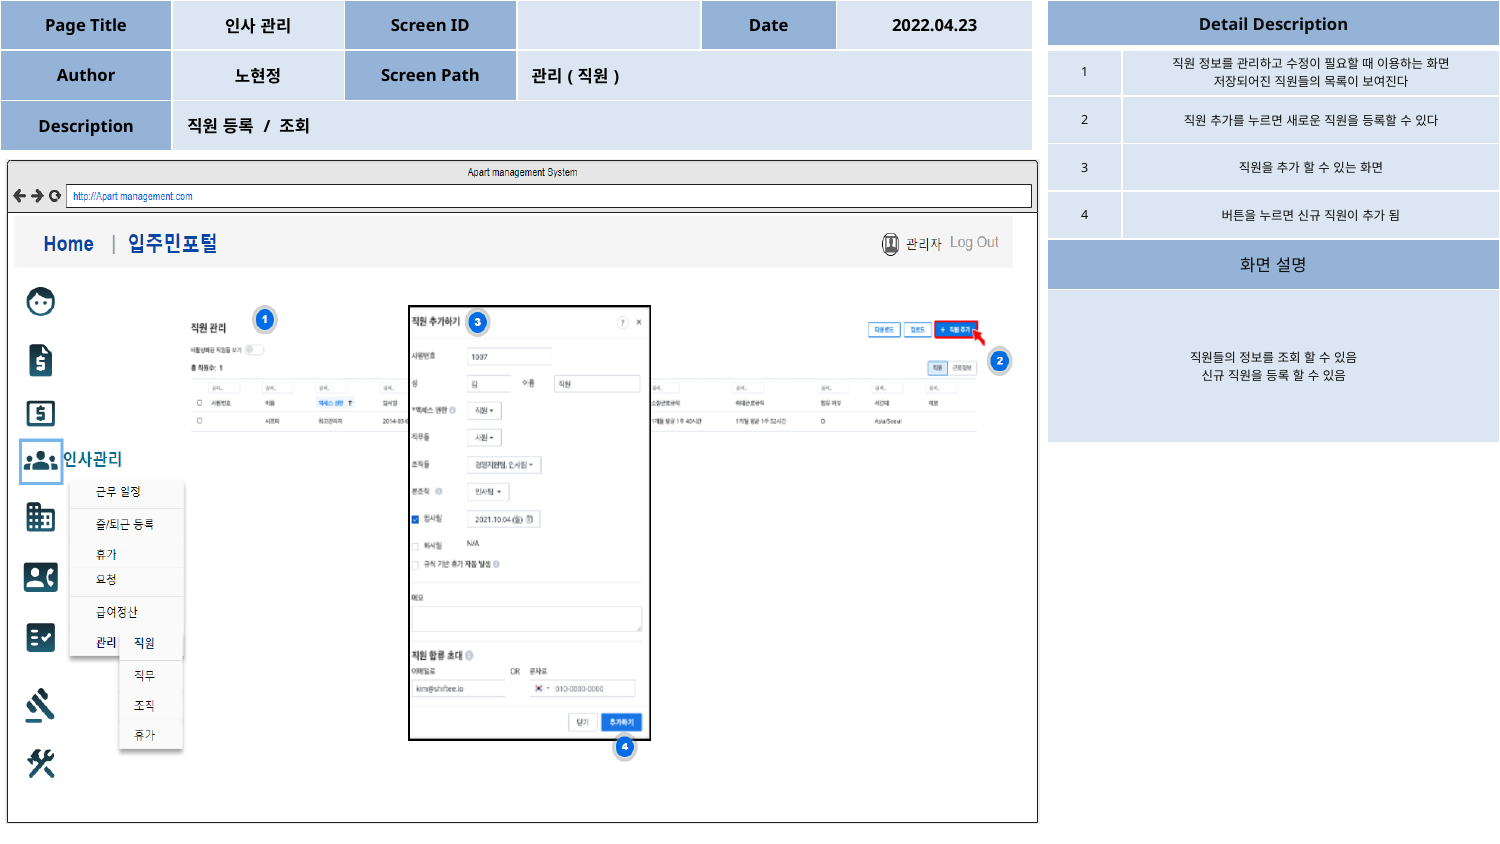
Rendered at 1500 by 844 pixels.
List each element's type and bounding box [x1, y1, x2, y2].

table_cell [1123, 192, 1499, 238]
table_header [837, 1, 1032, 49]
table_header [702, 1, 836, 49]
table_cell [1048, 290, 1499, 442]
table_cell [173, 101, 1032, 150]
table_cell [1048, 144, 1121, 190]
table_cell [345, 51, 516, 100]
table_header [345, 1, 516, 49]
table_cell [173, 51, 344, 100]
table_cell [1048, 97, 1121, 143]
picture [5, 158, 1040, 824]
table_header [1048, 1, 1499, 45]
table_cell [1123, 144, 1499, 190]
table_cell [1048, 192, 1121, 238]
table_cell [1123, 97, 1499, 143]
table_cell [1, 51, 171, 100]
table_header [518, 1, 700, 49]
table_cell [1048, 240, 1499, 289]
table_cell [1, 101, 171, 150]
table_cell [1123, 51, 1499, 95]
table_cell [1048, 51, 1121, 95]
table_header [1, 1, 171, 49]
table_header [173, 1, 344, 49]
table_cell [518, 51, 1032, 100]
